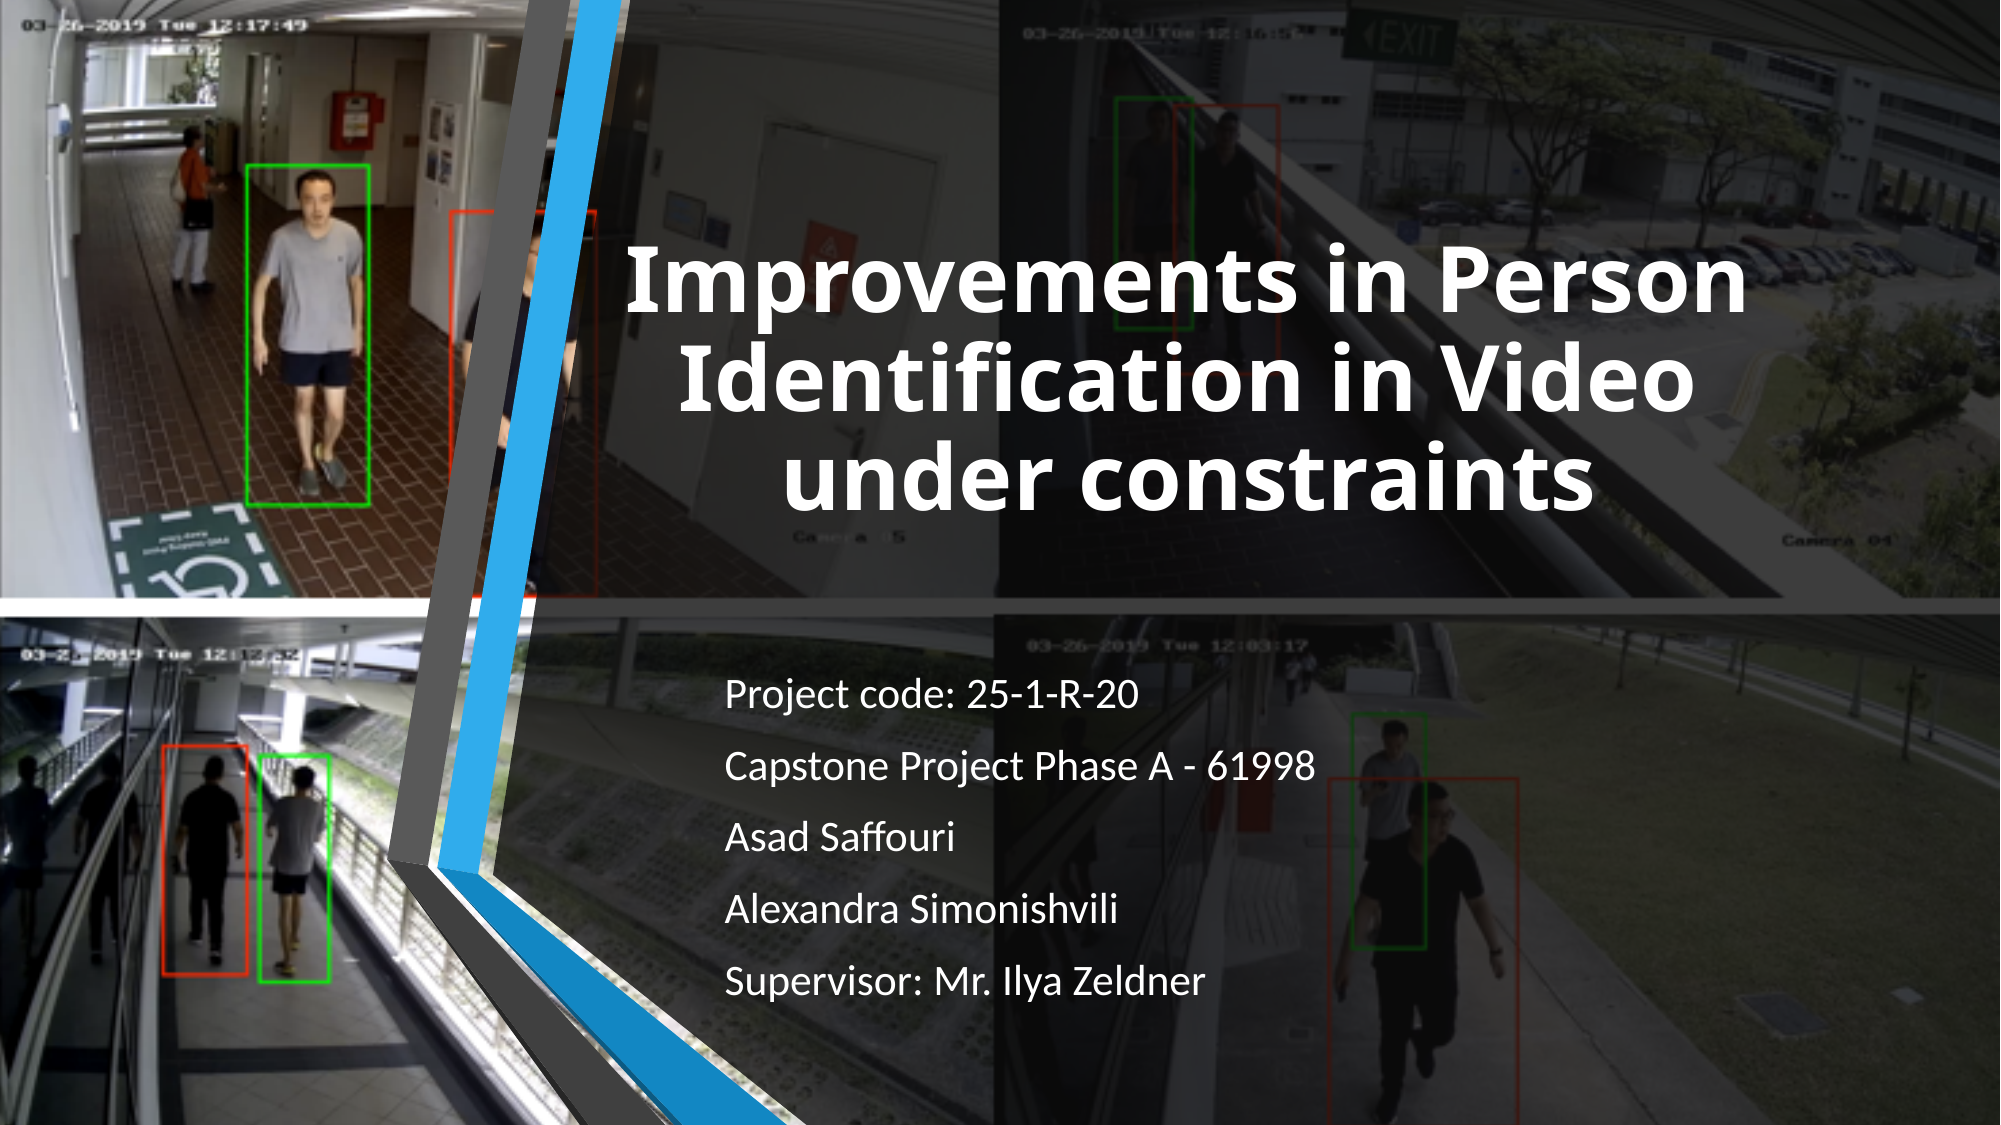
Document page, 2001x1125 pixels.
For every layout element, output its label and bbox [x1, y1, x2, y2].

text_box [386, 0, 788, 1125]
picture [788, 0, 2000, 1125]
picture [0, 0, 386, 1125]
